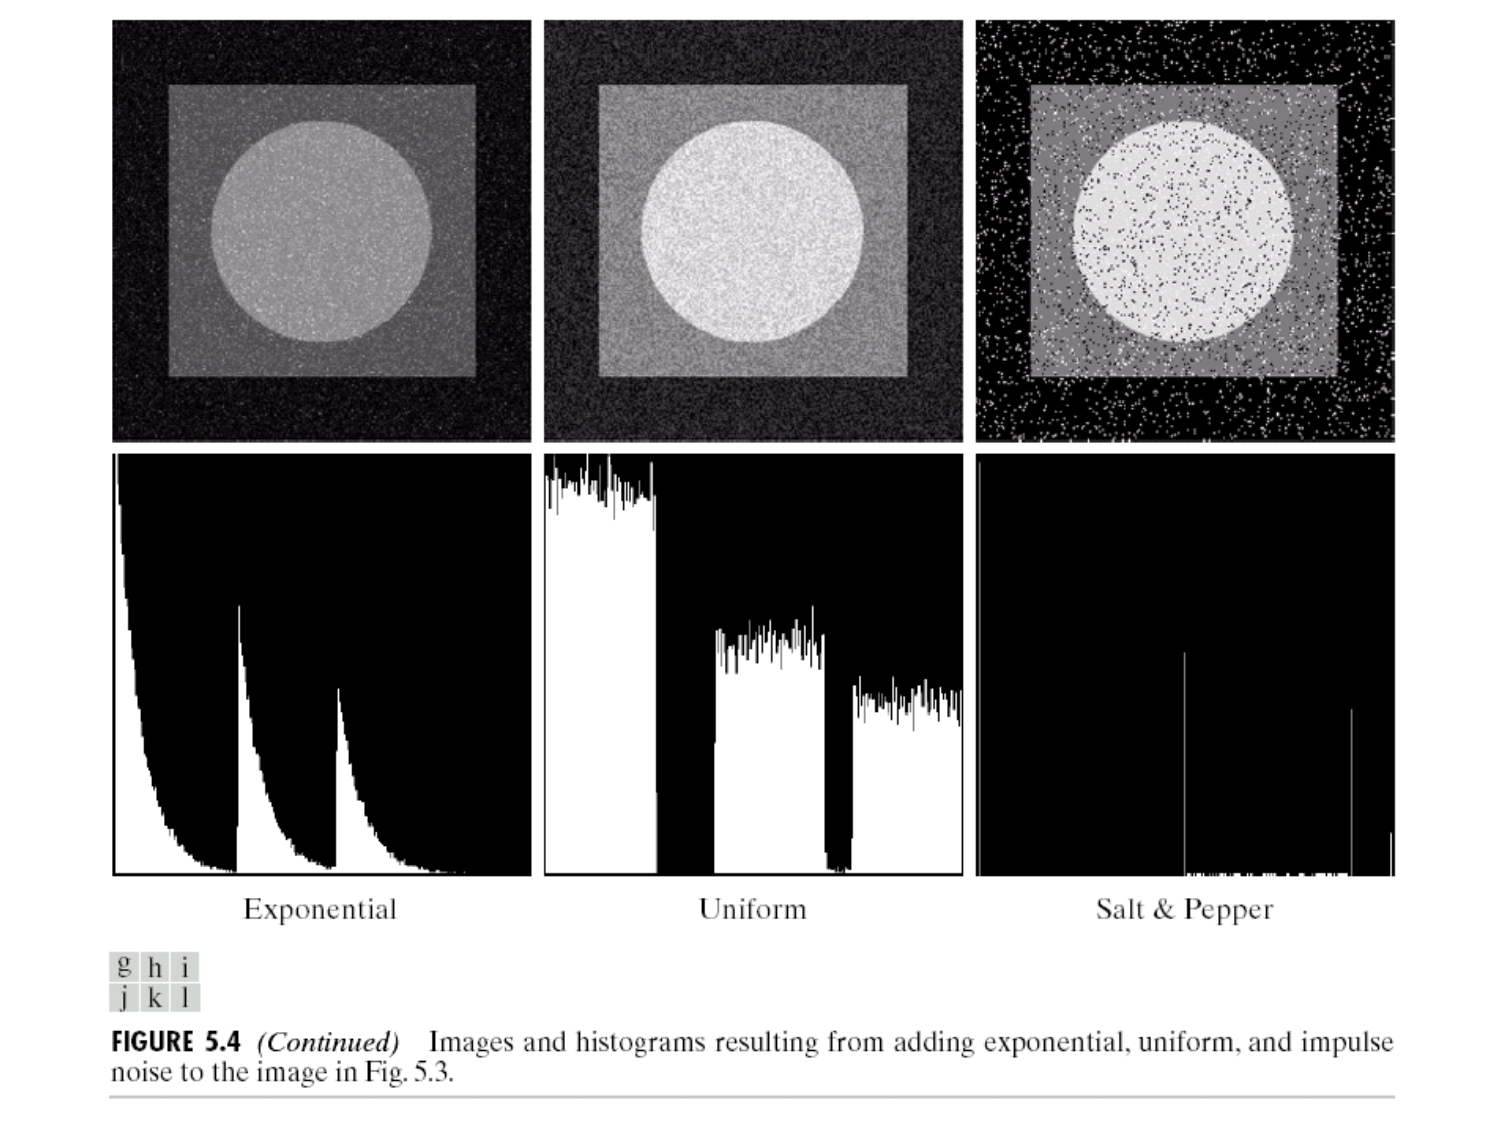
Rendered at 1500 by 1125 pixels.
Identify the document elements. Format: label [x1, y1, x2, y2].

picture [100, 14, 1400, 1102]
